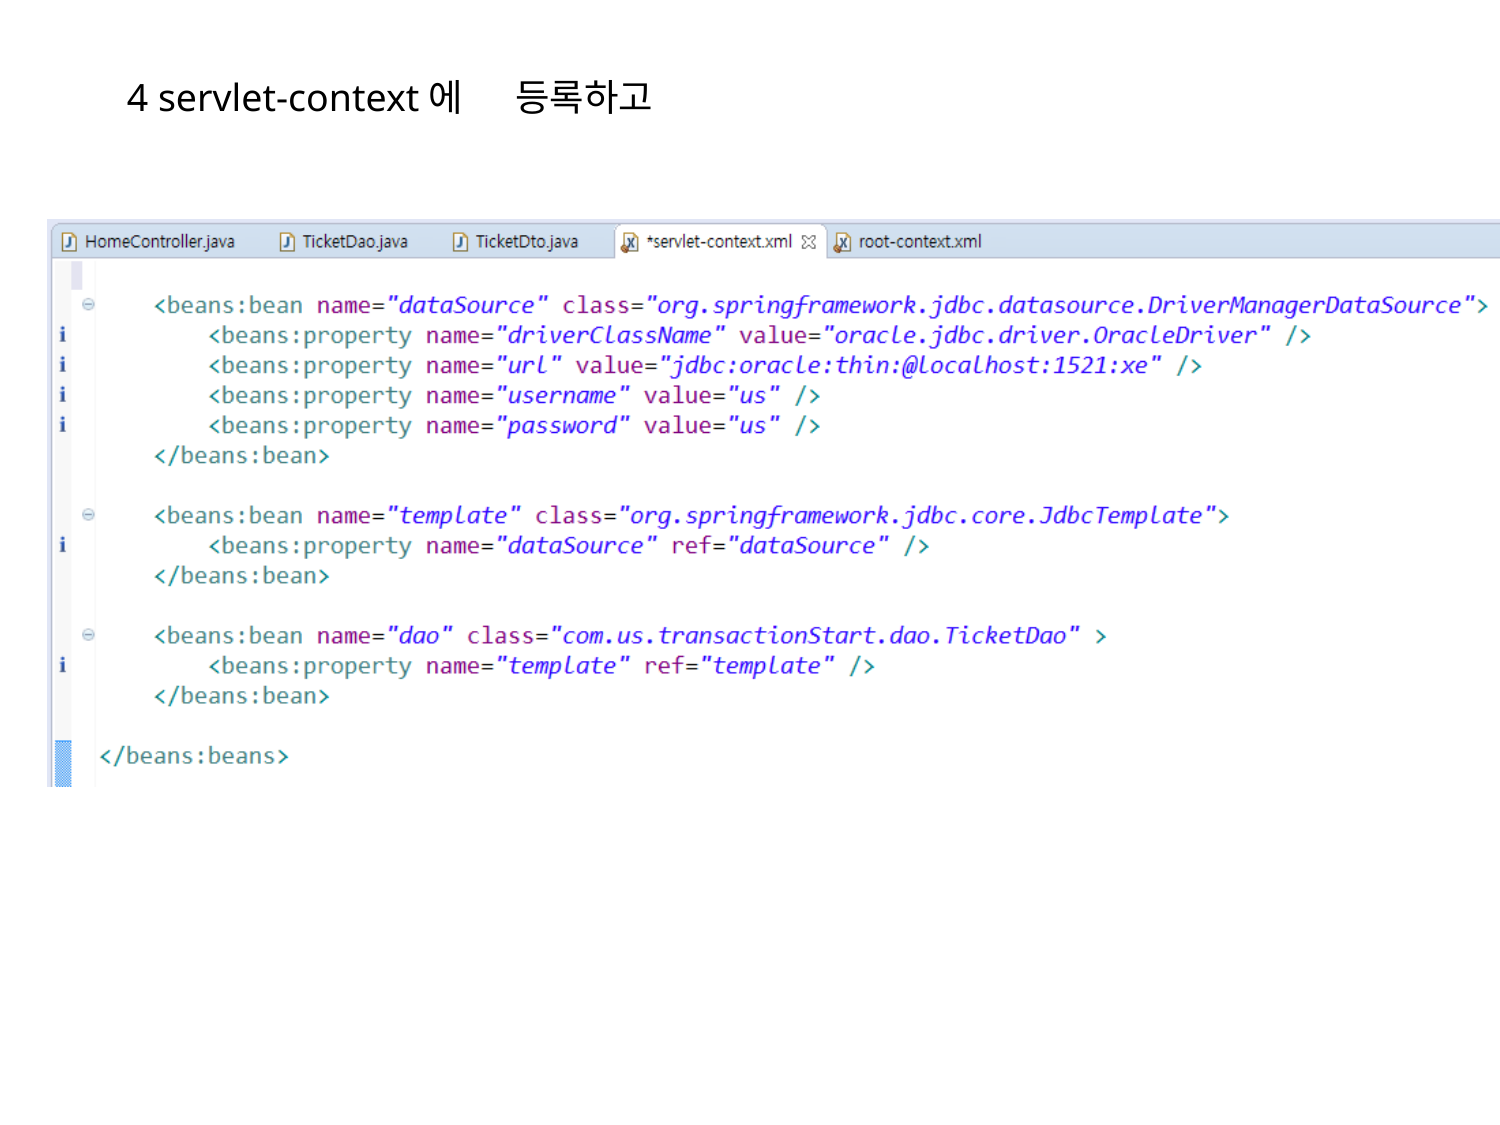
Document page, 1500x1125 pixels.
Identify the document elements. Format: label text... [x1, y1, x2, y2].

text_box 4 servlet-context에 등록하고 [112, 66, 1223, 127]
picture [46, 219, 1500, 788]
